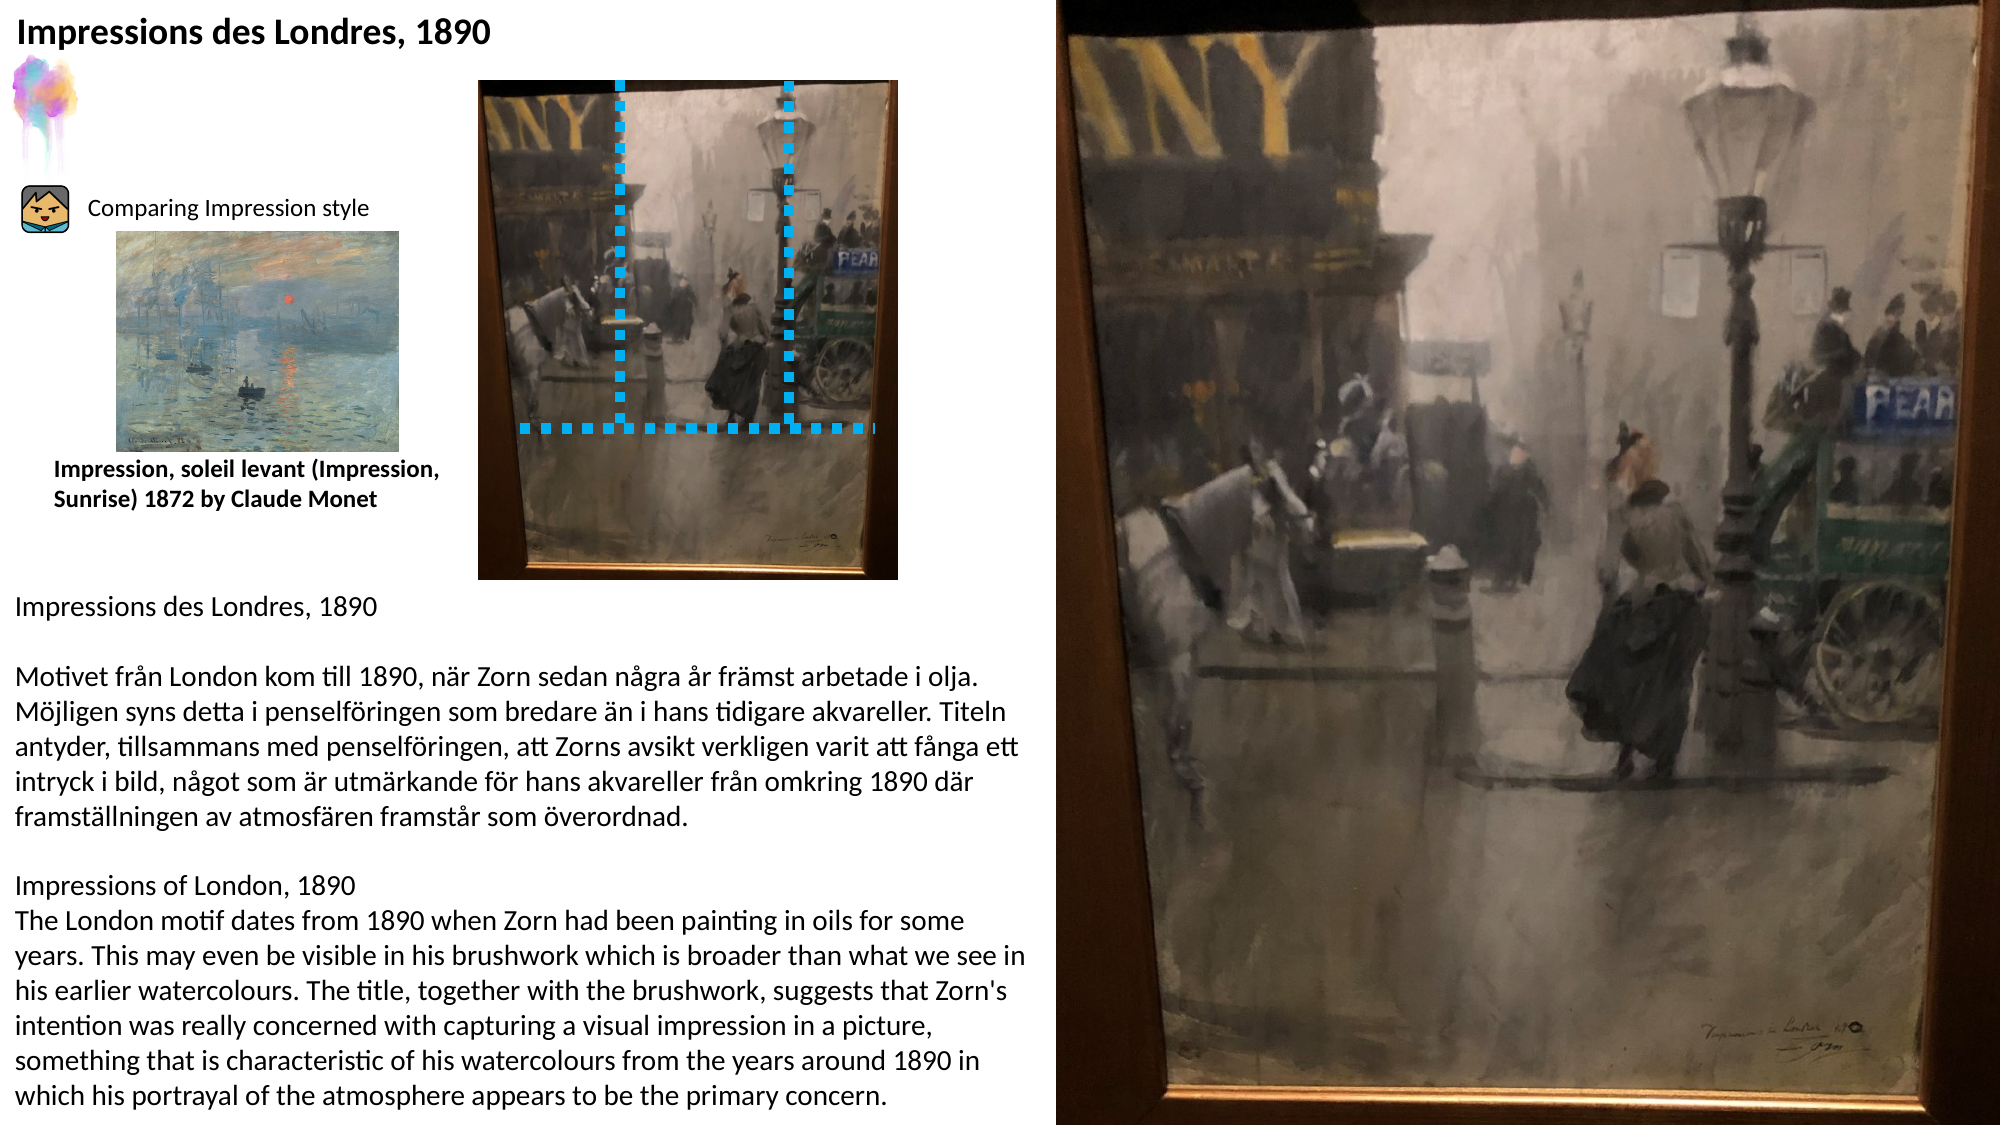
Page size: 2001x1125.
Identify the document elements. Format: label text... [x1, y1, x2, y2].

picture [116, 231, 399, 452]
text_box Impressions des Londres, 1890 [1, 0, 507, 60]
text_box Impressions des Londres, 1890 Motivet från London kom till 1890, när Zorn sedan några år främst arbetade i olja. Möjligen syns detta i penselföringen som bredare än i hans tidigare akvareller. Titeln antyder, tillsammans med penselföringen, att Zorns avsikt verkligen varit att fånga ett intryck i bild, något som är utmärkande för hans akvareller från omkring 1890 där framställningen av atmosfären framstår som överordnad. Impressions of London, 1890 The London motif dates from 1890 when Zorn had been painting in oils for some years. This may even be visible in his brushwork which is broader than what we see in his earlier watercolours. The title, together with the brushwork, suggests that Zorn's intention was really concerned with capturing a visual impression in a picture, something that is characteristic of his watercolours from the years around 1890 in which his portrayal of the atmosphere appears to be the primary concern. [0, 579, 1056, 1119]
text_box Impression, soleil levant (Impression, Sunrise) 1872 by Claude Monet [39, 445, 459, 521]
picture [478, 80, 898, 580]
picture [621, 80, 788, 428]
picture [0, 32, 96, 240]
picture [1056, 0, 2000, 1125]
text_box Comparing Impression style [76, 184, 461, 229]
